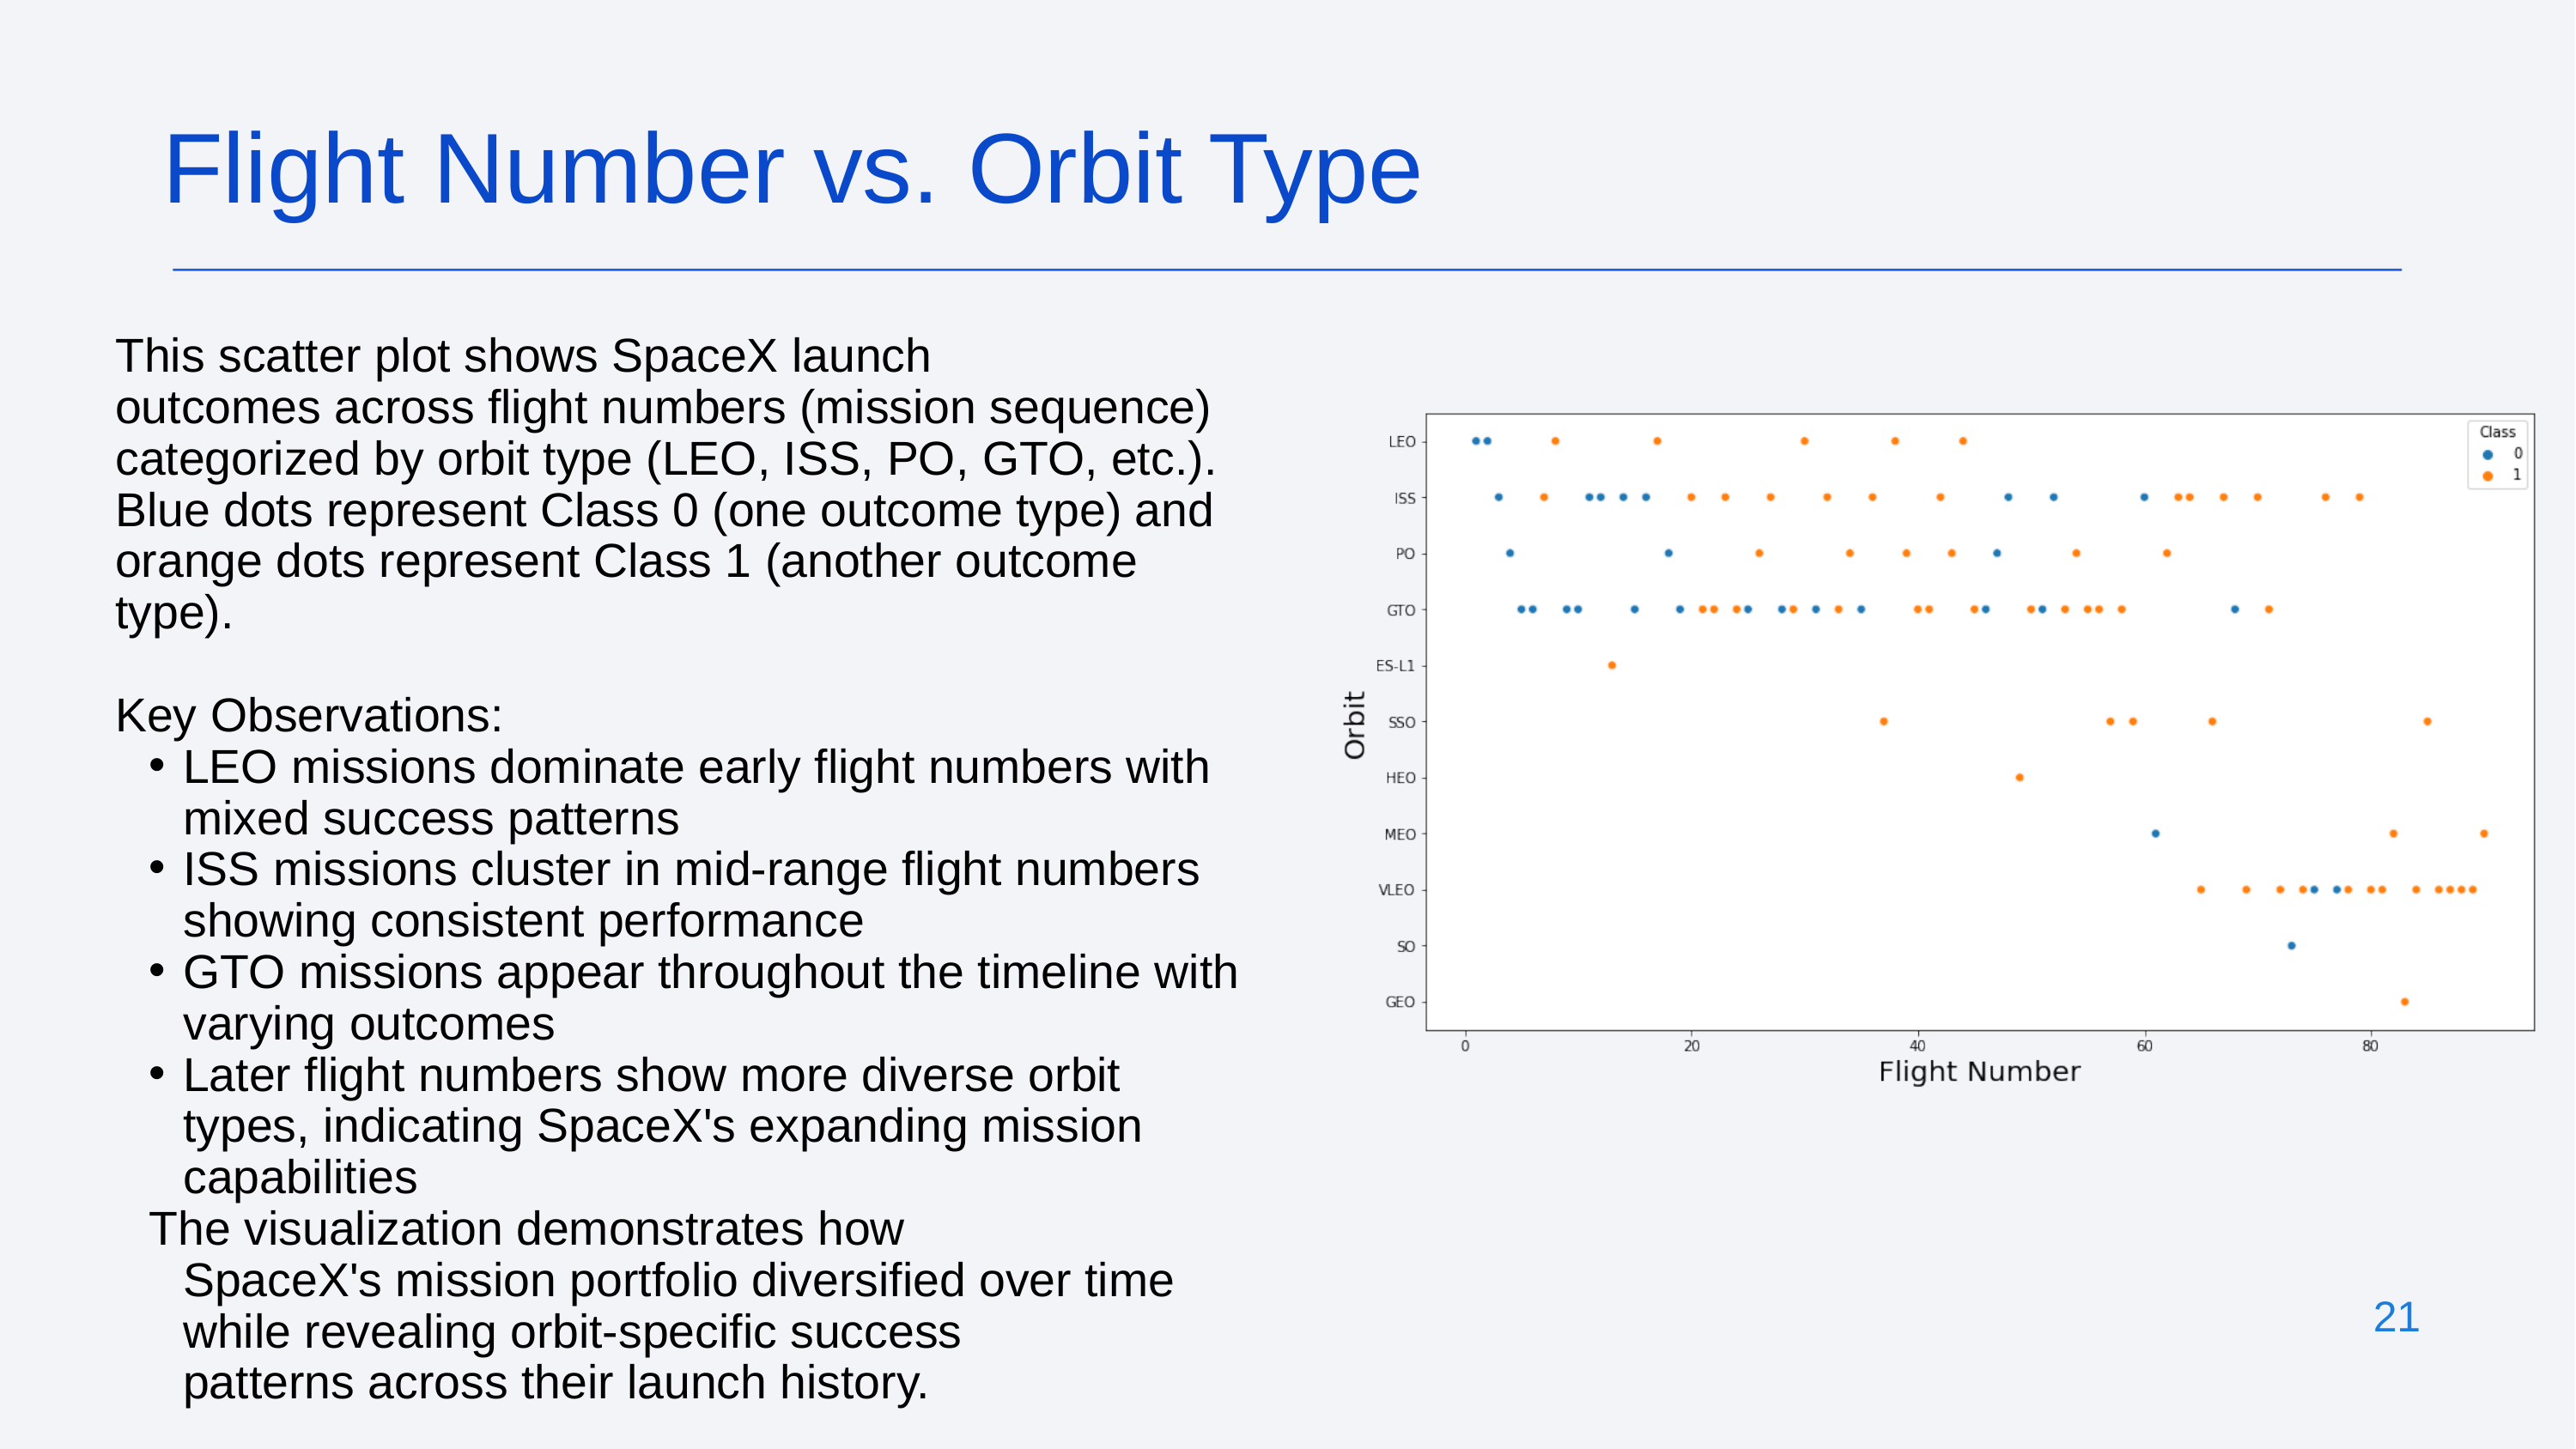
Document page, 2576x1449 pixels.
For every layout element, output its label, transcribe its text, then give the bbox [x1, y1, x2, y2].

text_box This scatter plot shows SpaceX launch outcomes across flight numbers (mission sequence) categorized by orbit type (LEO, ISS, PO, GTO, etc.). Blue dots represent Class 0 (one outcome type) and orange dots represent Class 1 (another outcome type). Key Observations: LEO missions dominate early flight numbers with mixed success patterns ISS missions cluster in mid-range flight numbers showing consistent performance GTO missions appear throughout the timeline with varying outcomes Later flight numbers show more diverse orbit types, indicating SpaceX's expanding mission capabilities The visualization demonstrates how SpaceX's mission portfolio diversified over time while revealing orbit-specific success patterns across their launch history. [115, 330, 1258, 1410]
text_box [0, 0, 2576, 1449]
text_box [162, 113, 2385, 230]
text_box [1841, 1272, 2421, 1358]
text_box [1334, 403, 2544, 1098]
